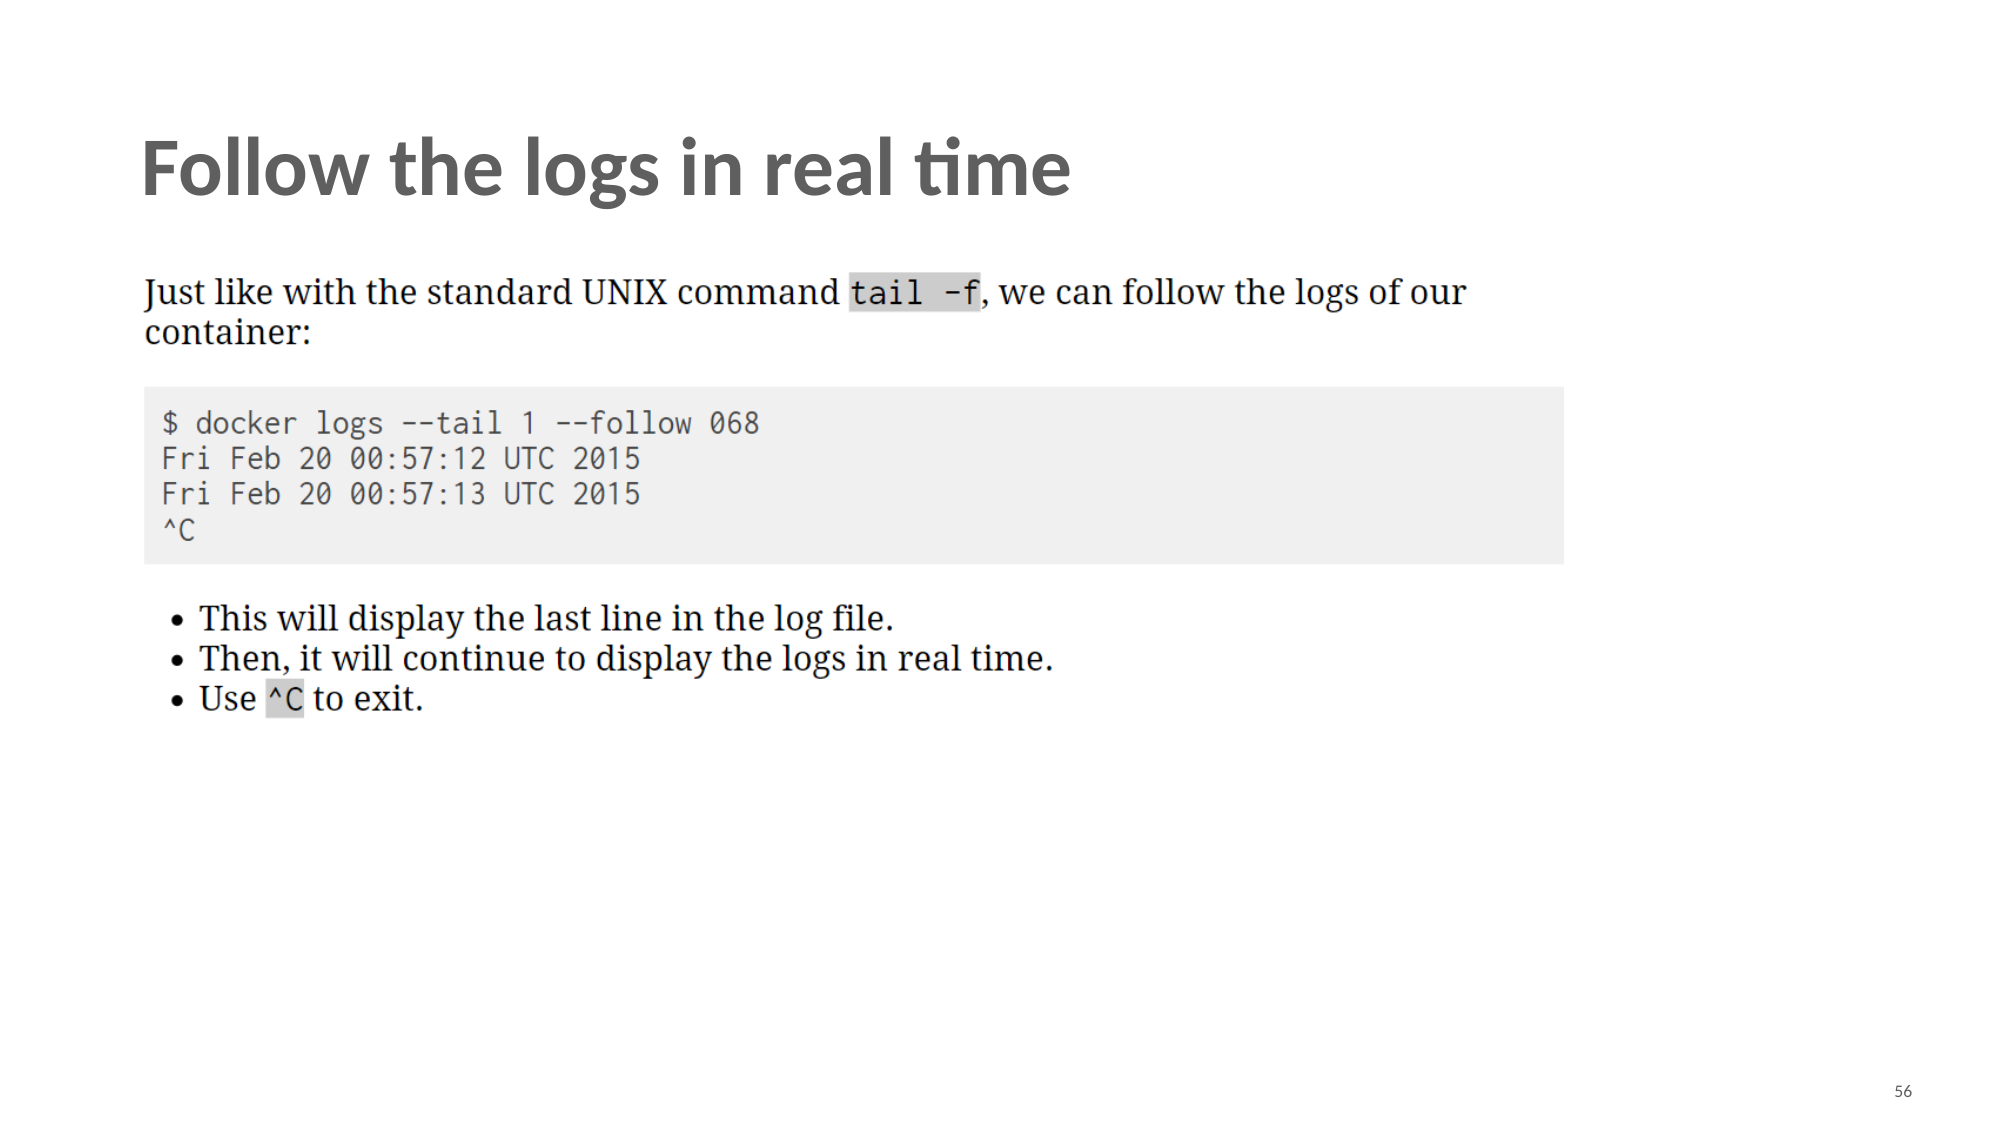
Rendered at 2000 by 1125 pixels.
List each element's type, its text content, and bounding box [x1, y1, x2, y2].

slide_number 56 [1849, 1075, 1913, 1106]
picture [115, 263, 1564, 746]
text_box Follow the logs in real time [126, 104, 1870, 220]
